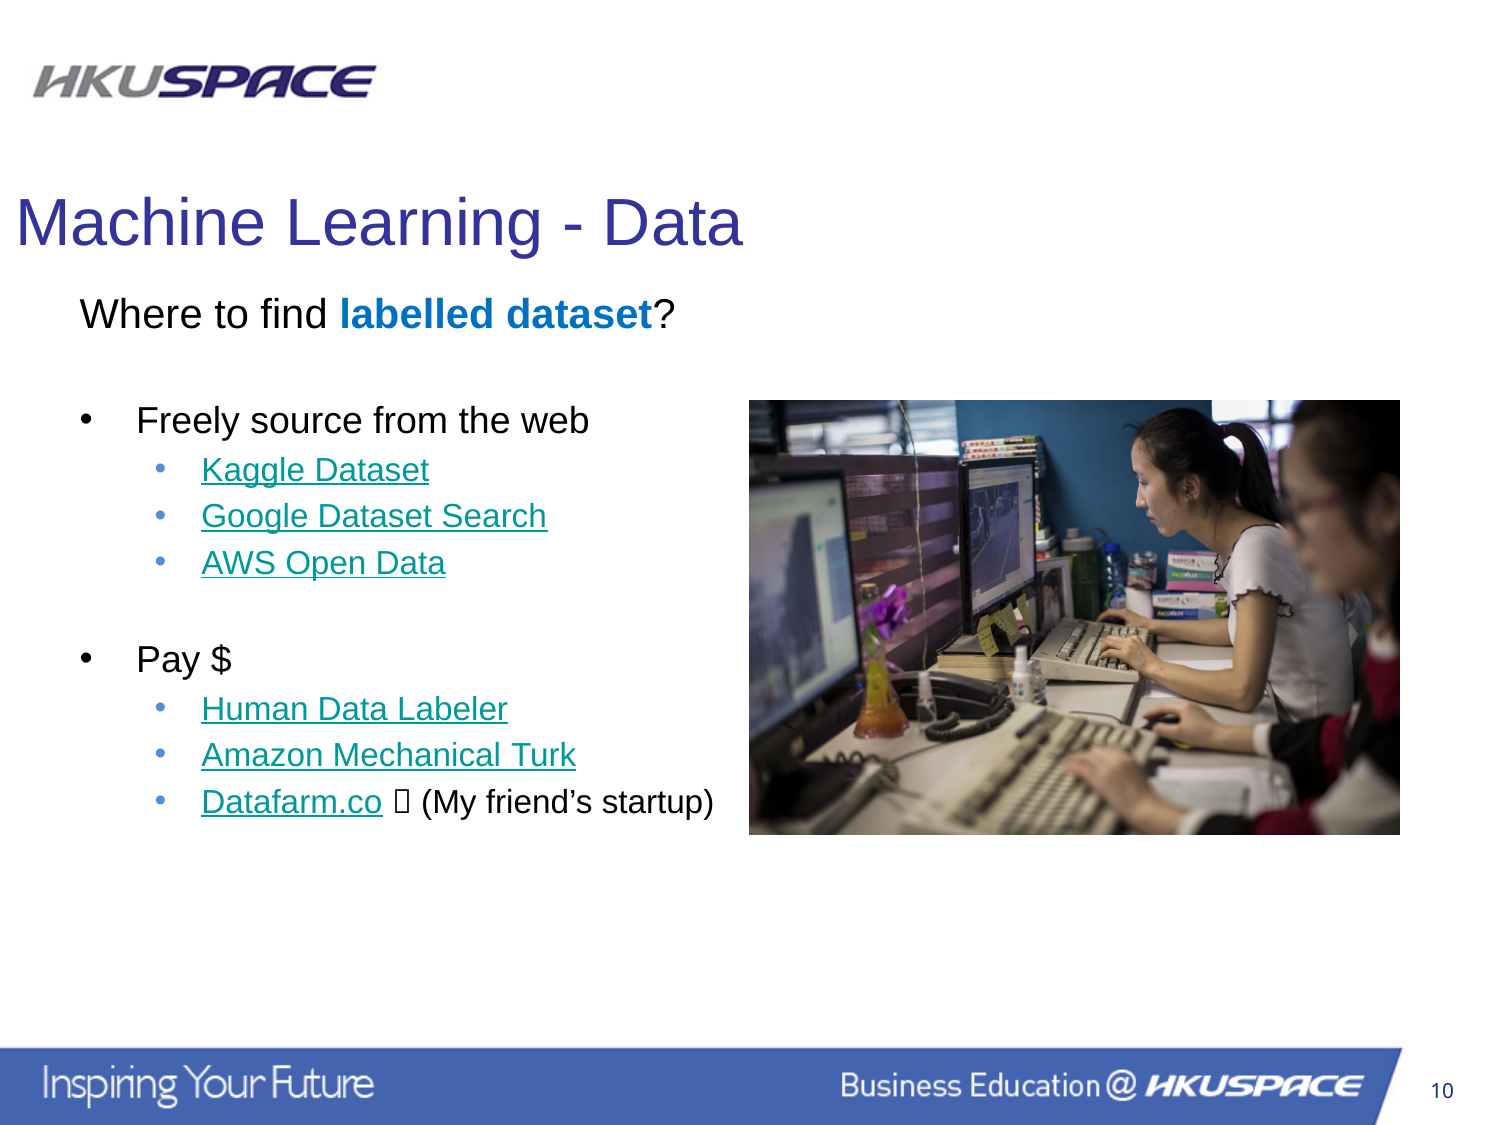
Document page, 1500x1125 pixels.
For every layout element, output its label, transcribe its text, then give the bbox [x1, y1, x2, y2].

picture [0, 0, 1500, 1125]
text_box Where to find labelled dataset? Freely source from the web Kaggle Dataset Google Dataset Search AWS Open Data Pay $ Human Data Labeler Amazon Mechanical Turk Datafarm.co  (My friend’s startup) [64, 278, 1483, 917]
slide_number 10 [1415, 1070, 1499, 1125]
title Machine Learning - Data [0, 101, 1325, 266]
